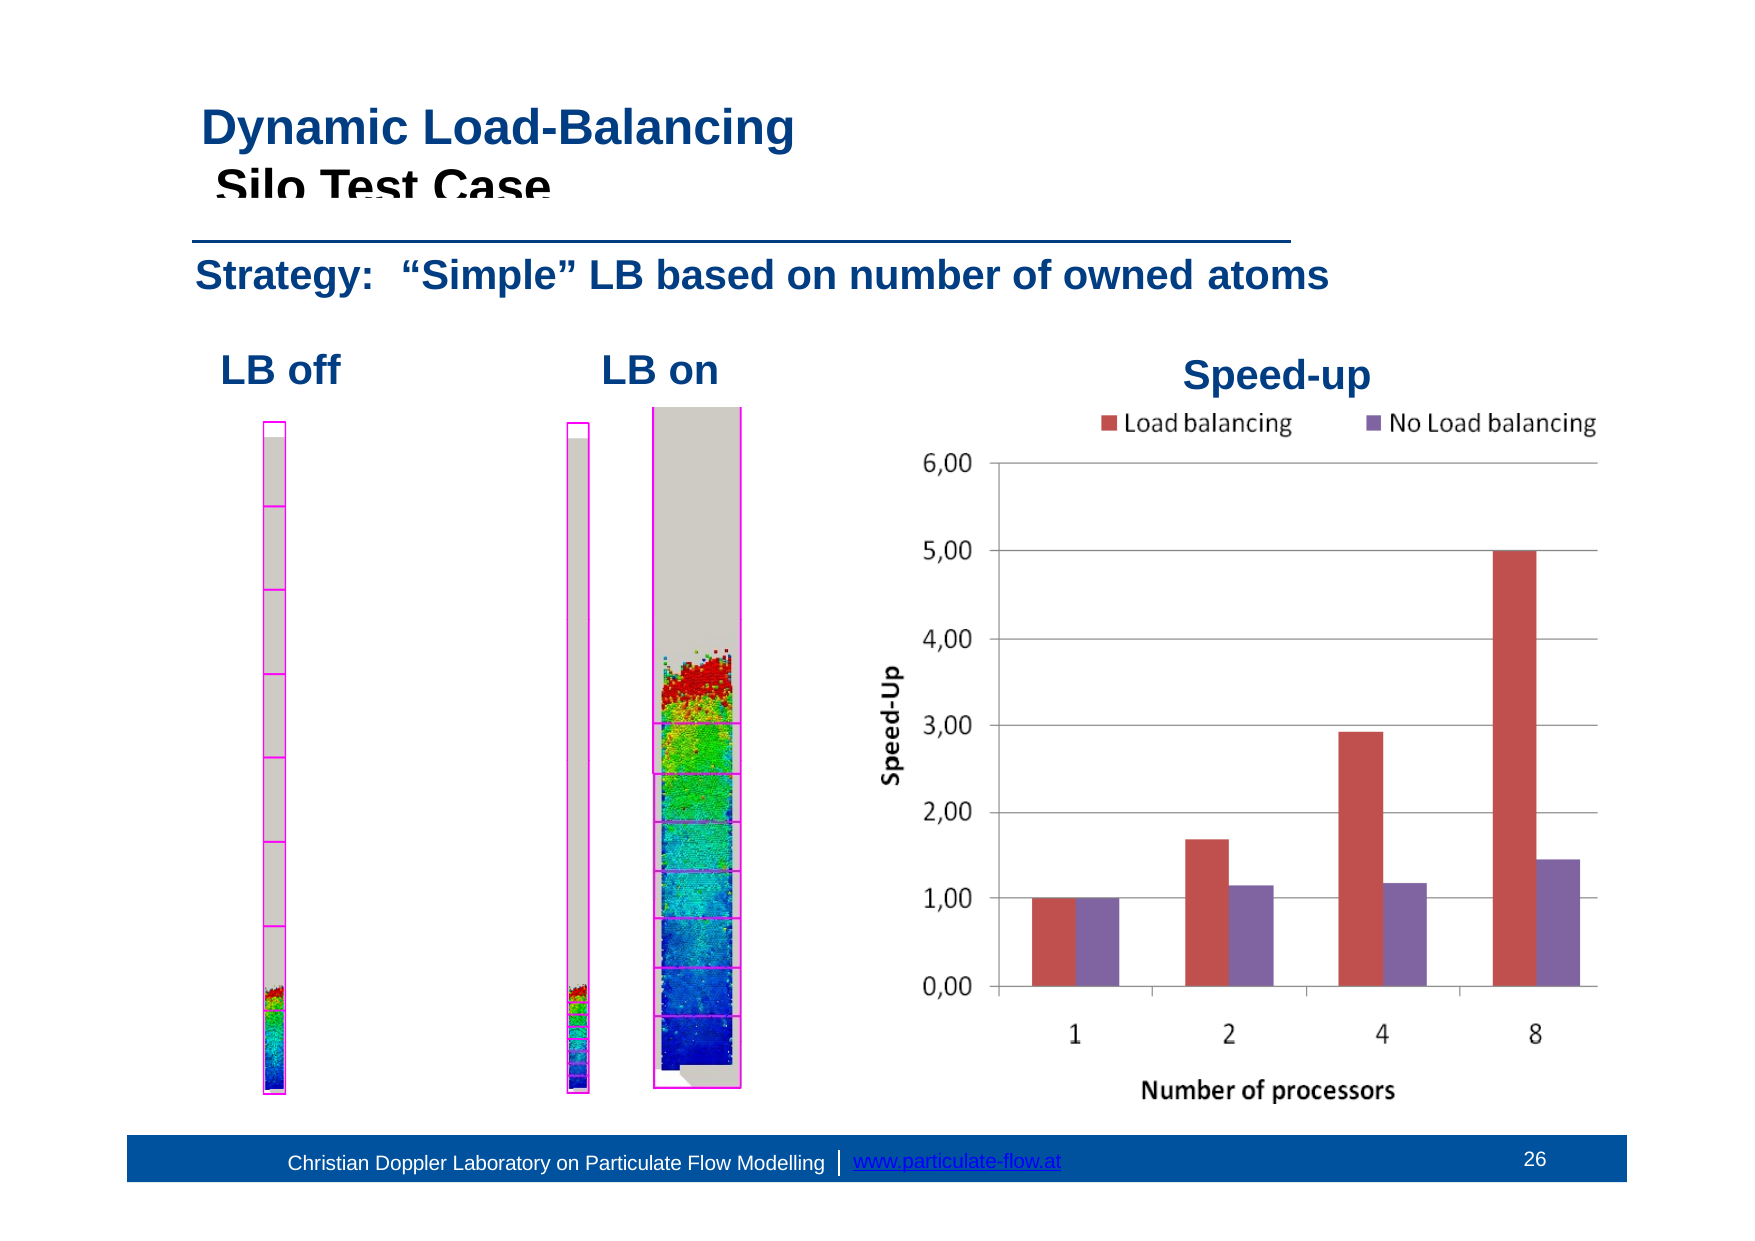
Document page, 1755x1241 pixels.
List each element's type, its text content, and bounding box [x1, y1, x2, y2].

text_box [566, 479, 590, 619]
text_box [566, 901, 590, 1041]
text_box [652, 479, 742, 619]
text_box [127, 197, 1628, 339]
footer Christian Doppler Laboratory on Particulate Flow Modelling [285, 1149, 832, 1241]
text_box [566, 760, 590, 901]
text_box [127, 1135, 1627, 1183]
text_box [653, 901, 742, 1041]
text_box [566, 1041, 590, 1094]
text_box [566, 619, 590, 760]
text_box LB off LB on [218, 340, 720, 393]
text_box Strategy: “Simple” LB based on number of owned atoms [193, 246, 1334, 298]
text_box [652, 760, 742, 901]
slide_number 25 [1509, 1145, 1552, 1241]
text_box [566, 422, 590, 479]
text_box www.particulate-flow.at [851, 1147, 1070, 1173]
text_box Speed-up [1180, 345, 1375, 398]
text_box [652, 407, 742, 479]
text_box [880, 413, 1598, 1104]
text_box [653, 1041, 742, 1089]
text_box [262, 421, 287, 1095]
text_box [652, 619, 742, 760]
title Dynamic Load-Balancing Silo Test Case [198, 92, 800, 197]
